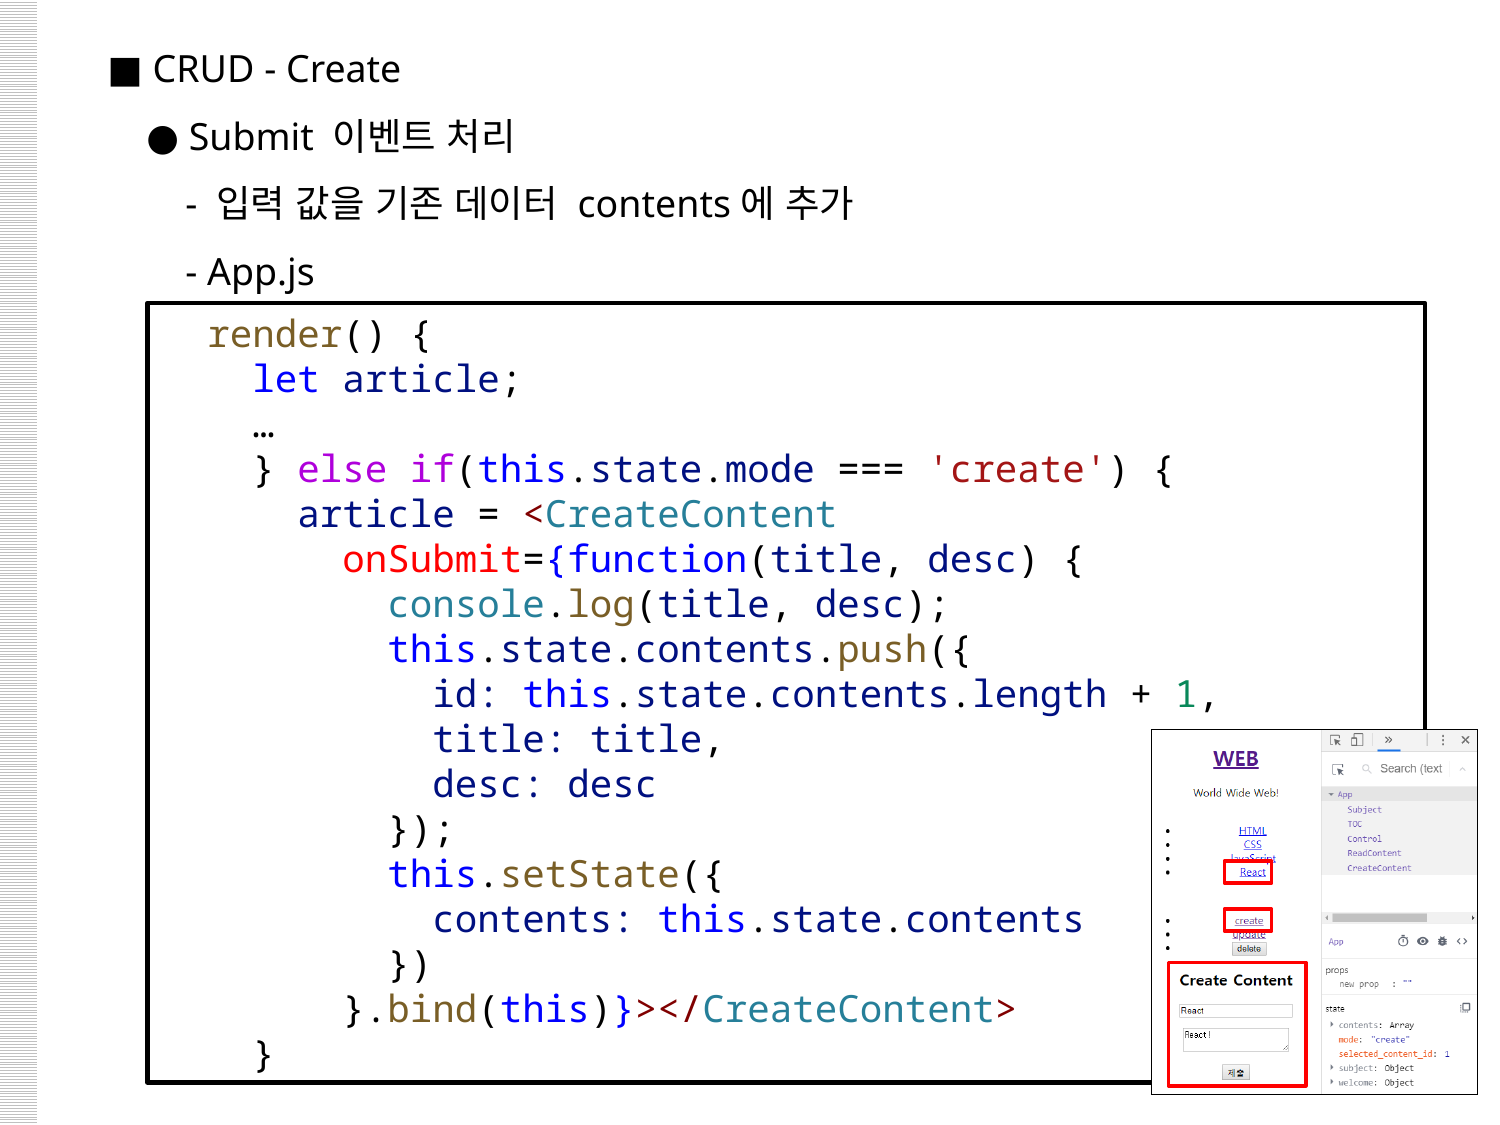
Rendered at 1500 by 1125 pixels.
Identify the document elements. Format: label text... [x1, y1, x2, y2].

picture [1151, 728, 1478, 1095]
text_box render() { let article; … } else if(this.state.mode === 'create') { article = <CreateContent onSubmit={function(title, desc) { console.log(title, desc); this.state.contents.push({ id: this.state.contents.length + 1, title: title, desc: desc }); this.setState({ contents: this.state.contents }) }.bind(this)}></CreateContent> } [145, 301, 1427, 1085]
text_box ■ CRUD - Create ● Submit 이벤트 처리 - 입력 값을 기존 데이터 contents에 추가 - App.js [92, 15, 870, 301]
